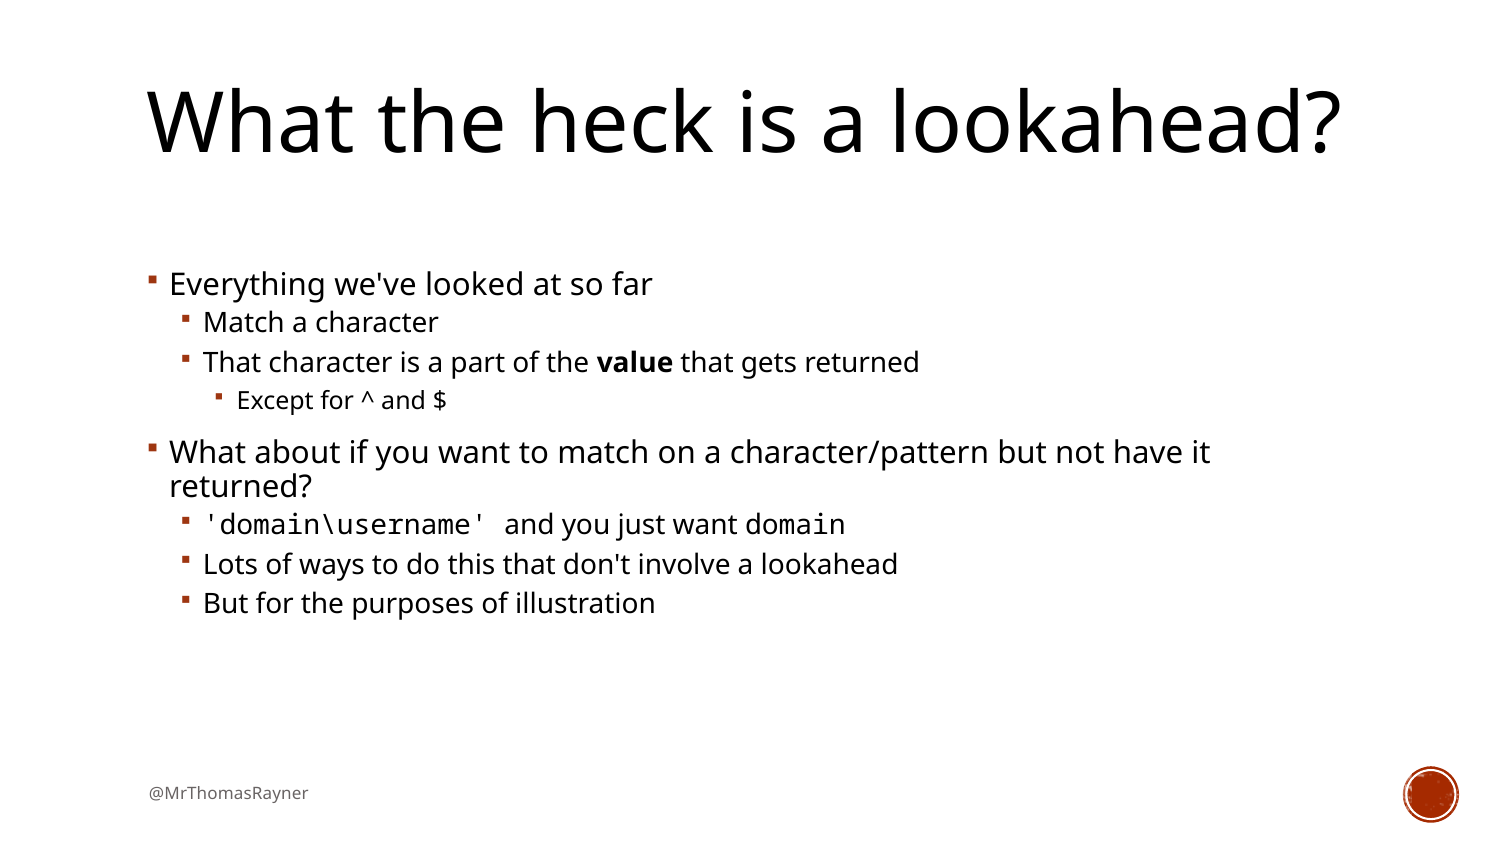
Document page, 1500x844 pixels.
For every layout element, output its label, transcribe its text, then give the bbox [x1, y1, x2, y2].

list Everything we've looked at so far Match a character That character is a part of the value that gets returned Except for ^ and $ What about if you want to match on a character/pattern but not have it returned? 'domain\username' and you just want domain Lots of ways to do this that don't involve a lookahead But for the purposes of illustration [131, 261, 1370, 760]
title What the heck is a lookahead? [131, 59, 1370, 192]
footer @MrThomasRayner [133, 771, 913, 817]
